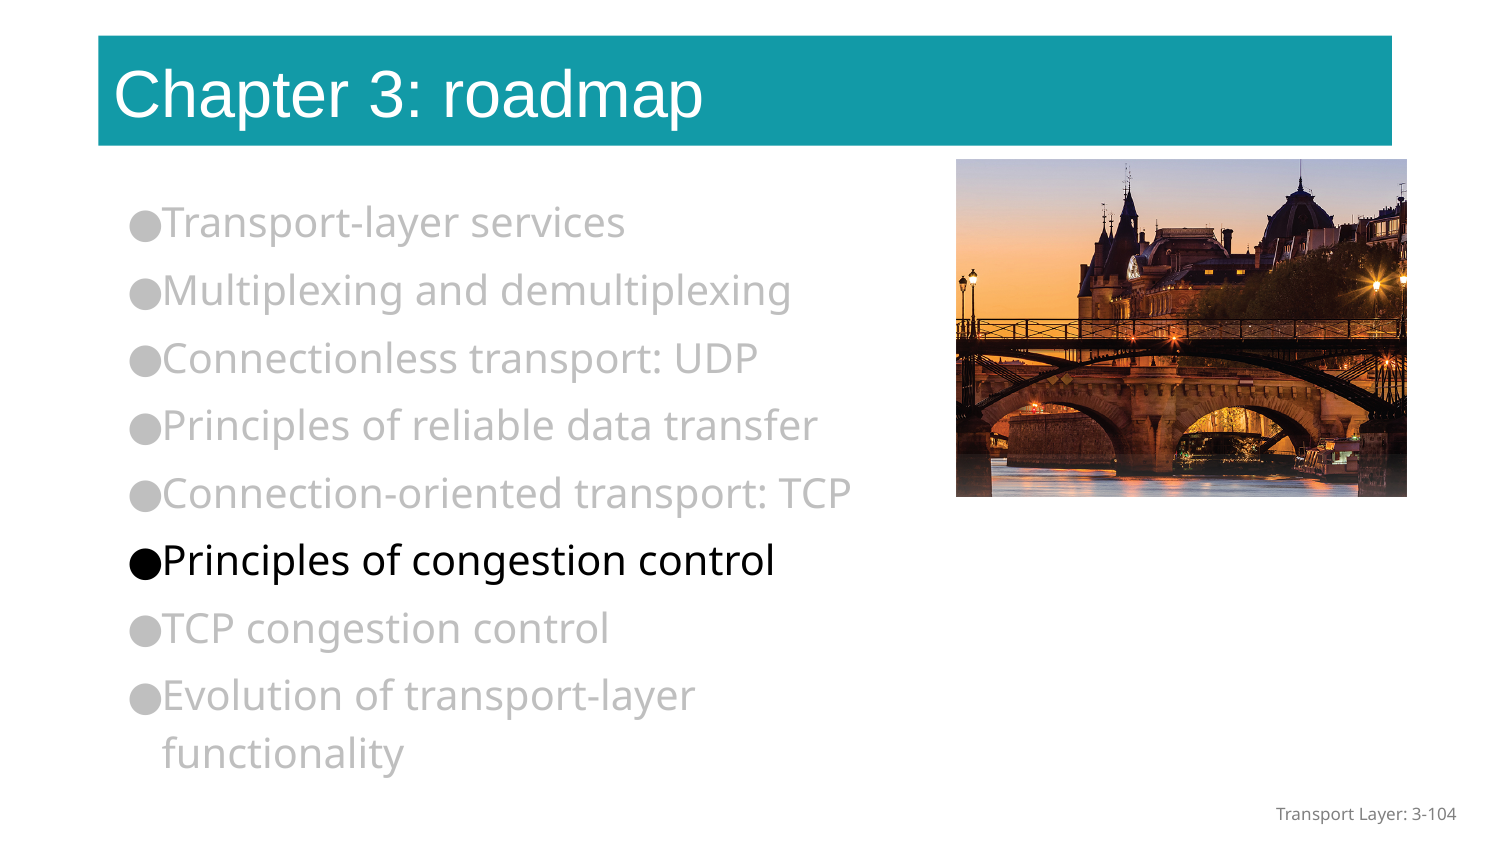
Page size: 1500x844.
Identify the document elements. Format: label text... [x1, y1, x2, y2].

list Transport-layer services Multiplexing and demultiplexing Connectionless transport: UDP Principles of reliable data transfer Connection-oriented transport: TCP Principles of congestion control TCP congestion control Evolution of transport-layer functionality [98, 173, 913, 793]
title Chapter 3: roadmap [98, 35, 1392, 146]
slide_number Transport Layer: 3-104 [1134, 792, 1472, 838]
picture [956, 158, 1407, 497]
